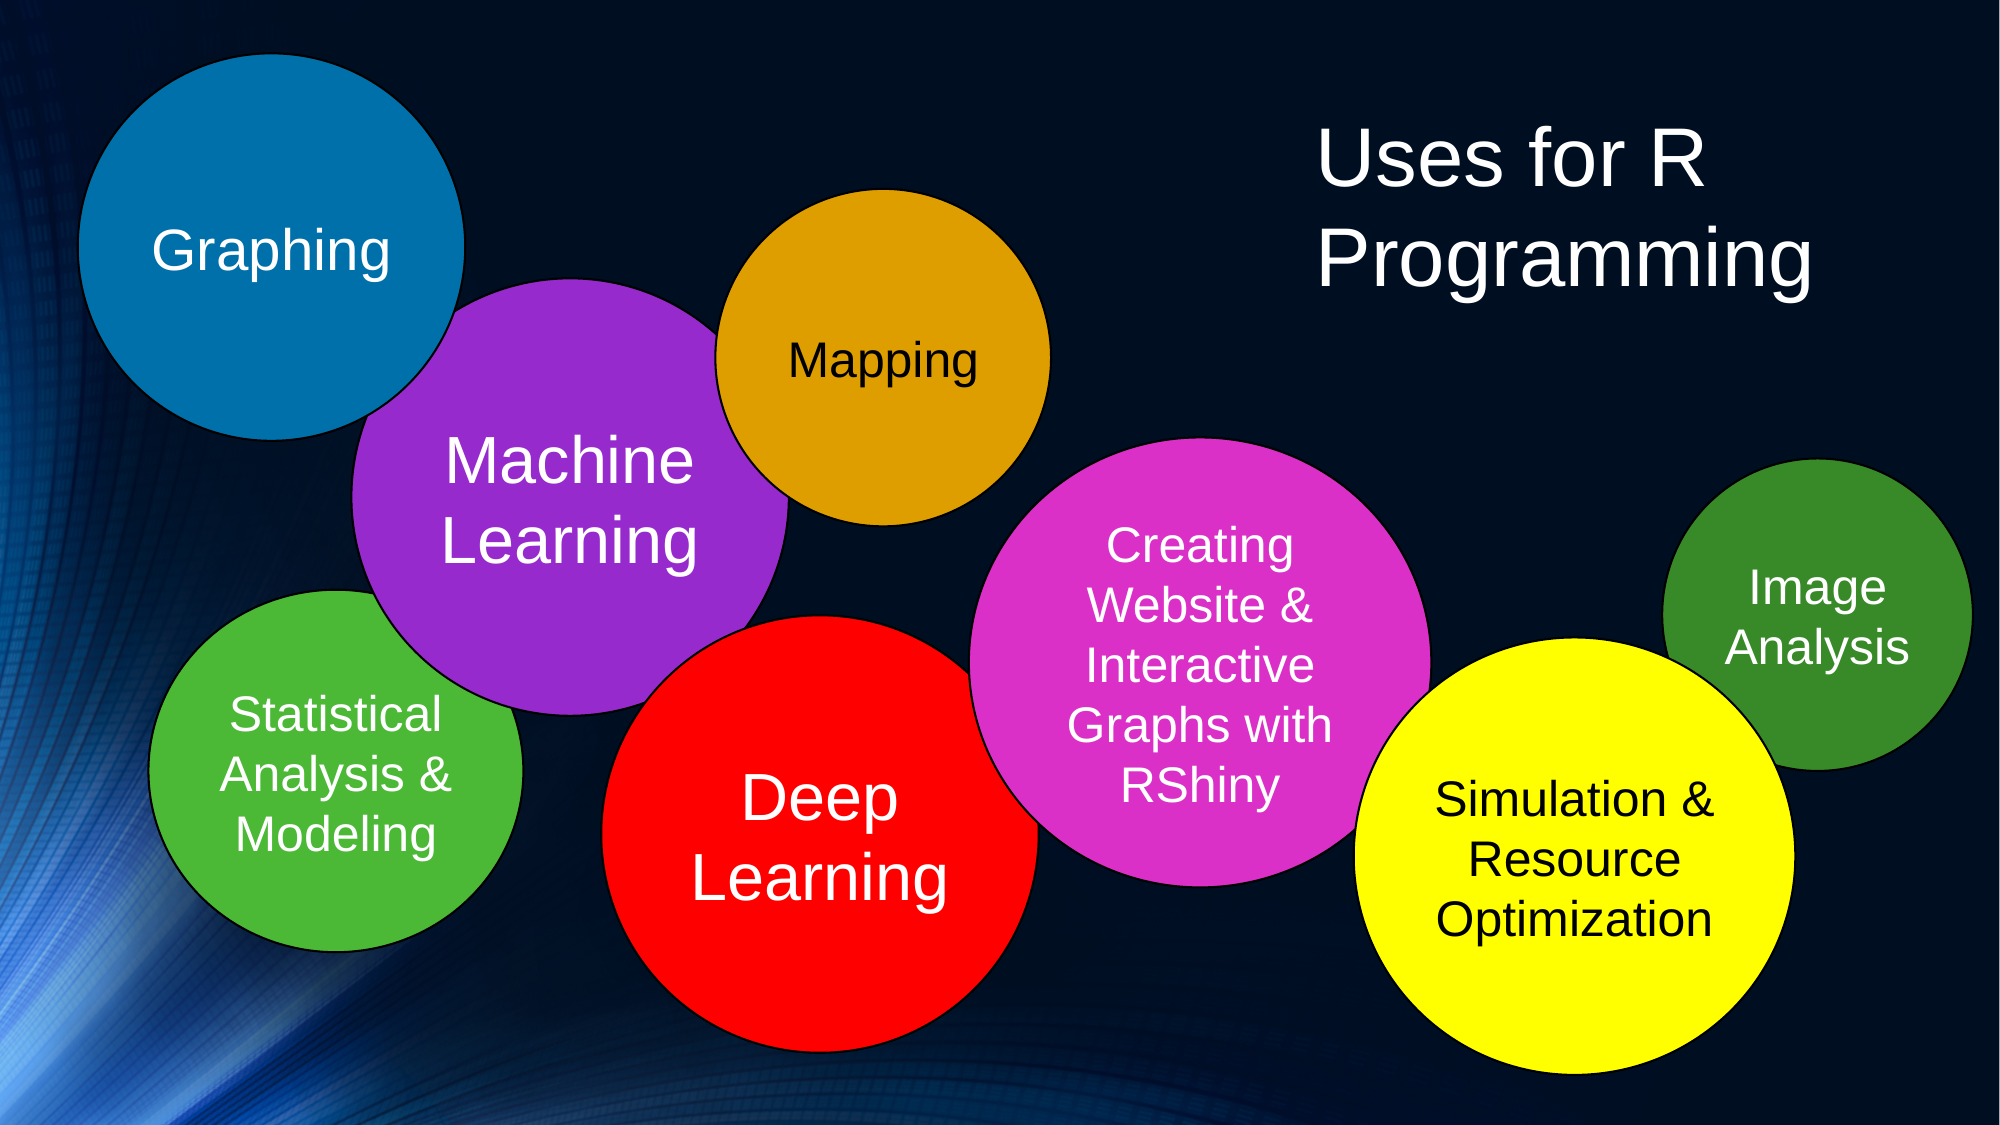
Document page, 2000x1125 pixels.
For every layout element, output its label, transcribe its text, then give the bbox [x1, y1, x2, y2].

text_box Creating Website & Interactive Graphs with RShiny [967, 436, 1433, 889]
text_box Uses for R Programming [1301, 96, 1888, 311]
text_box Statistical Analysis & Modeling [147, 588, 525, 954]
text_box Graphing [76, 52, 467, 442]
text_box Deep Learning [600, 614, 1040, 1054]
text_box Machine Learning [350, 277, 790, 717]
text_box Simulation & Resource Optimization [1352, 636, 1797, 1076]
text_box Image Analysis [1661, 457, 1974, 772]
text_box Mapping [714, 187, 1053, 528]
picture [0, 0, 2000, 1125]
